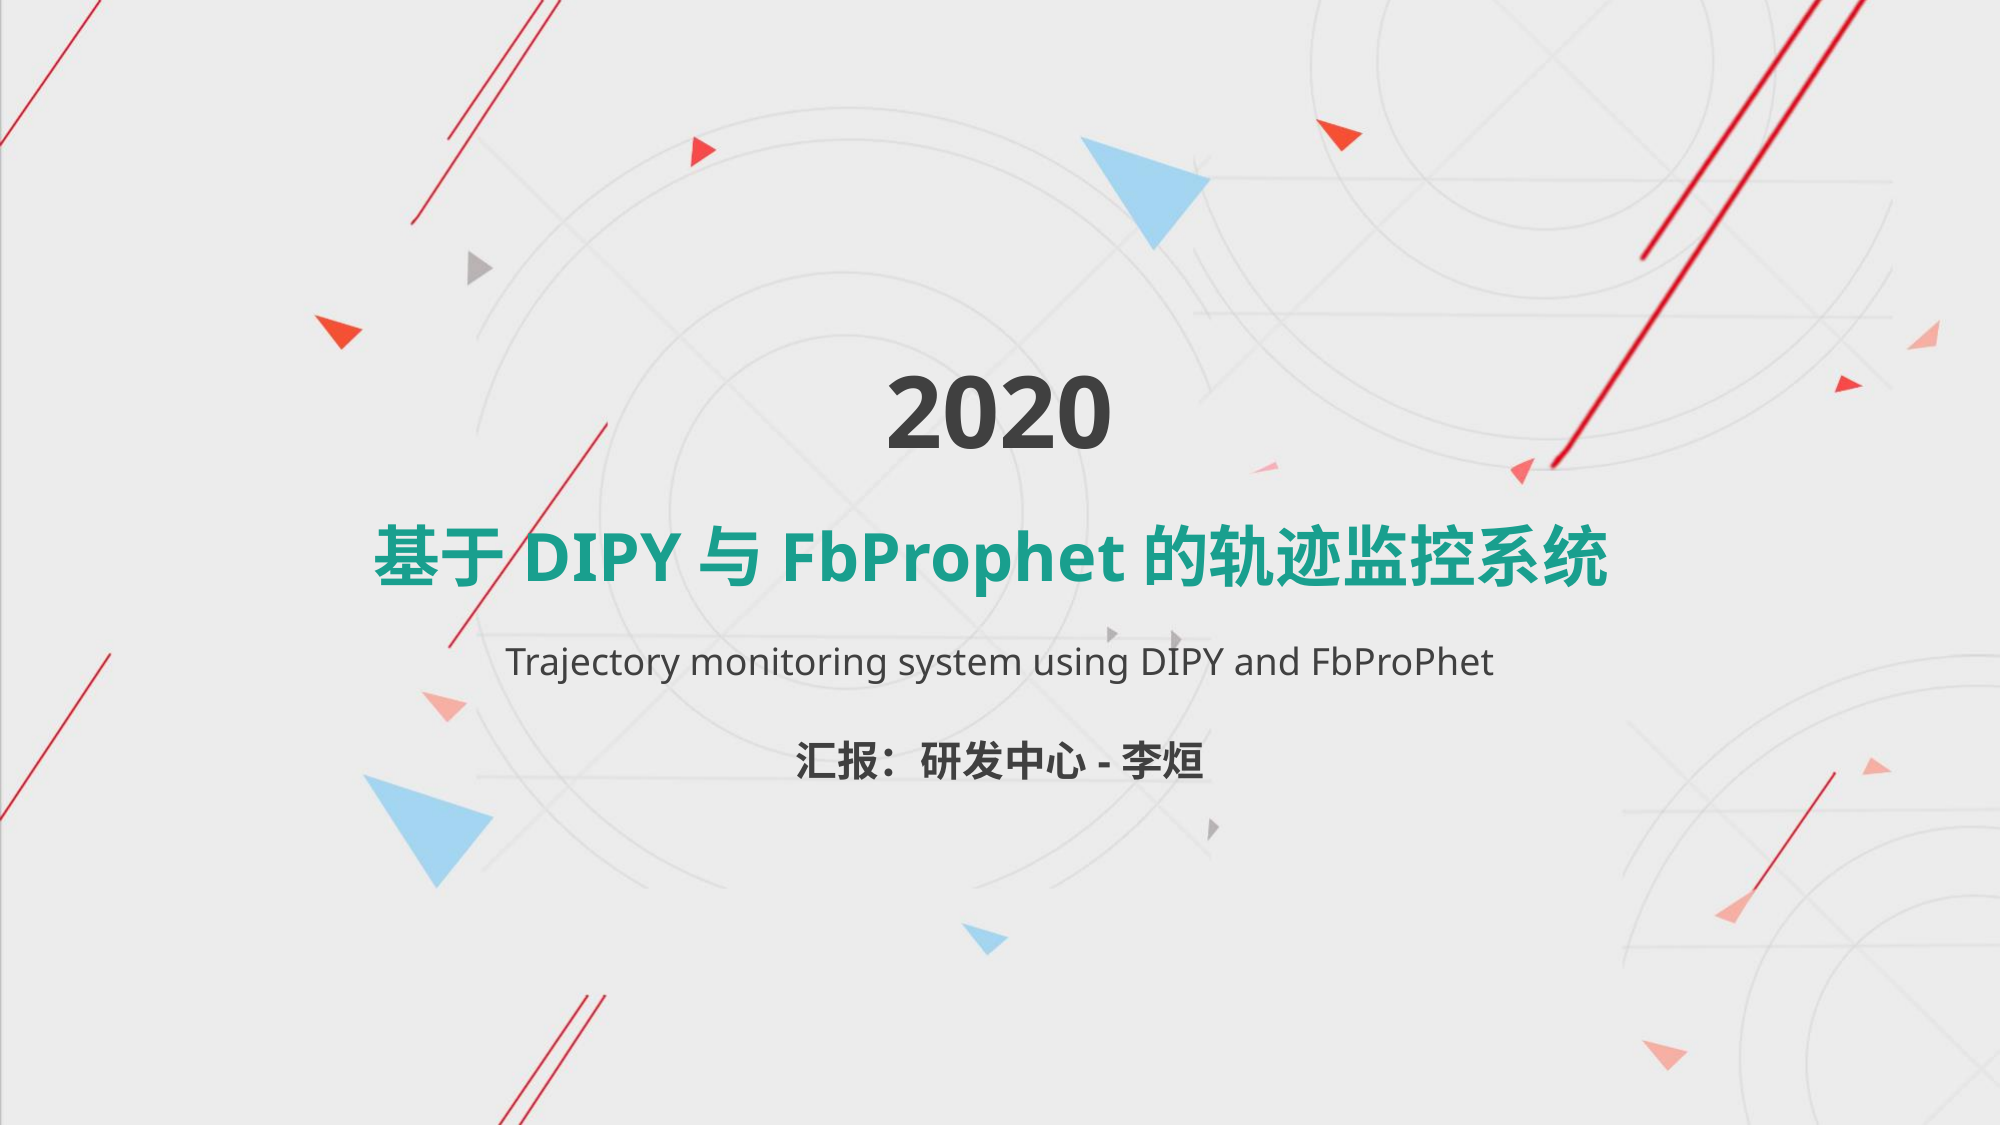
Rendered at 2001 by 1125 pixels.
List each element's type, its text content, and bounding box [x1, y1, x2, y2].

picture [0, 0, 2000, 1125]
text_box 汇报：研发中心-李烜 [761, 726, 1239, 792]
text_box 基于DIPY与FbProphet的轨迹监控系统 [323, 507, 1660, 602]
text_box 2020 [692, 340, 1308, 476]
text_box Trajectory monitoring system using DIPY and FbProPhet [386, 630, 1614, 691]
